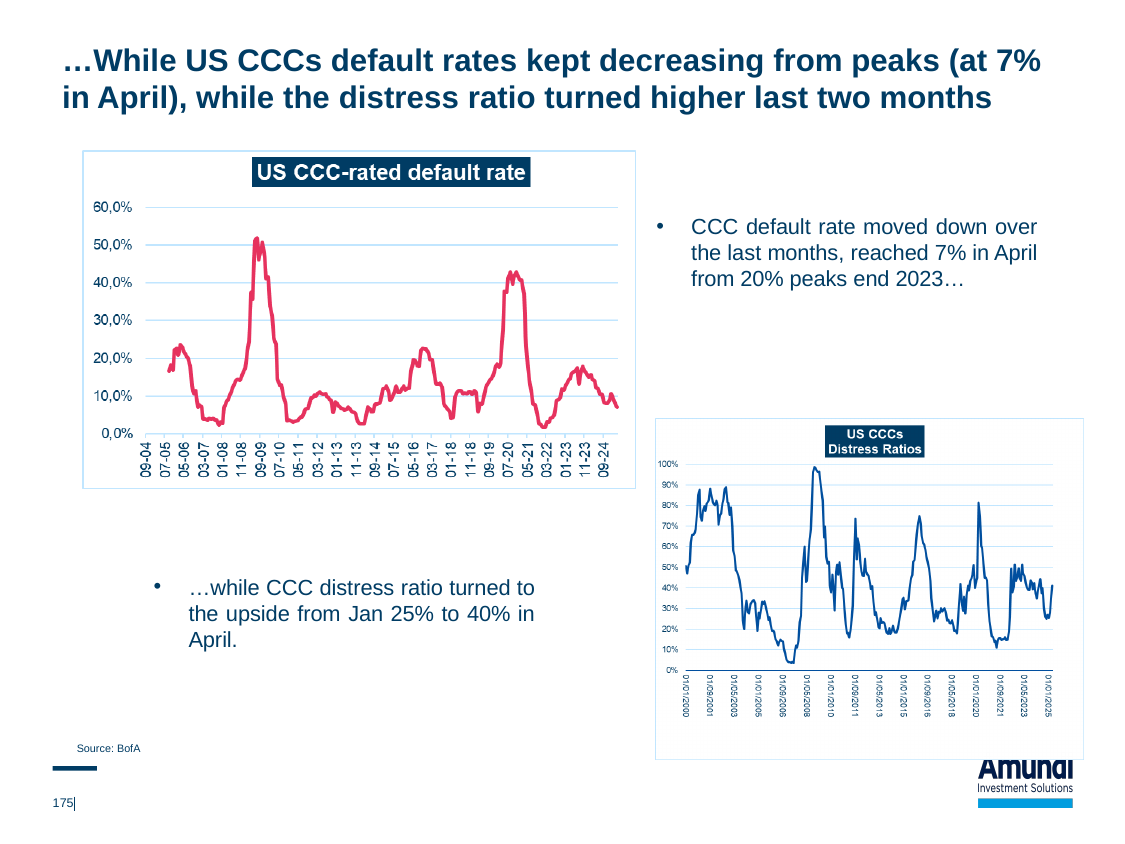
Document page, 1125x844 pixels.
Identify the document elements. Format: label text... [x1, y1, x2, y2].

picture [655, 418, 1084, 798]
title …While US CCCs default rates kept decreasing from peaks (at 7% in April), while the distress ratio turned higher last two months [62, 40, 1076, 153]
slide_number 175 [52, 794, 75, 817]
text_box …while CCC distress ratio turned to the upside from Jan 25% to 40% in April. [82, 539, 551, 686]
picture [82, 150, 636, 489]
text_box Source: BofA [62, 734, 192, 763]
text_box CCC default rate moved down over the last months, reached 7% in April from 20% peaks end 2023… [636, 179, 1053, 299]
